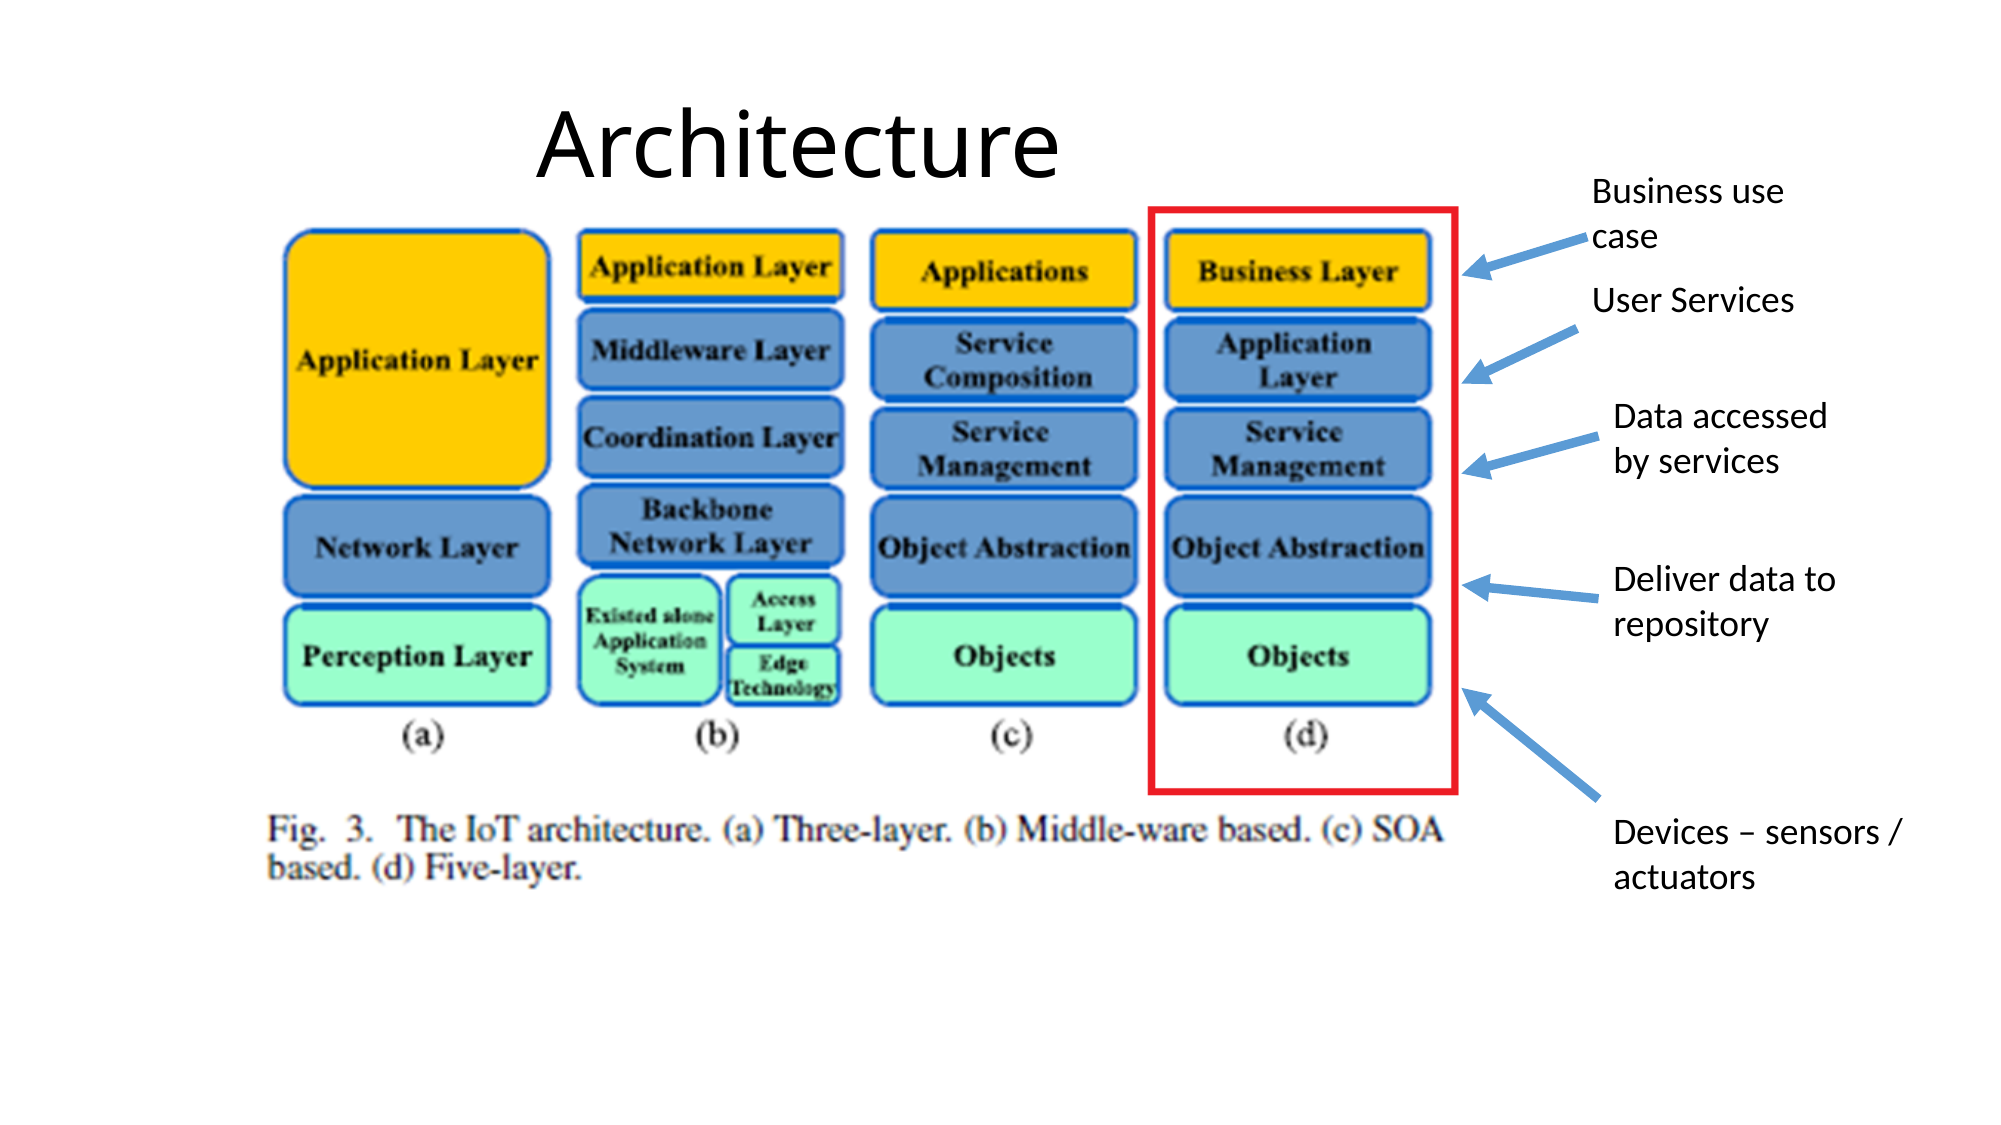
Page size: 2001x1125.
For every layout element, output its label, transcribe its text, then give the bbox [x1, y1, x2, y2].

text_box Data accessed by services [1598, 383, 1882, 489]
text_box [1461, 687, 1599, 800]
text_box Devices – sensors / actuators [1598, 799, 1942, 904]
text_box Business use case [1577, 158, 1860, 264]
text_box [1461, 436, 1599, 474]
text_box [1461, 584, 1599, 631]
text_box Deliver data to repository [1598, 546, 1942, 652]
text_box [1461, 328, 1578, 384]
text_box User Services [1577, 267, 1882, 328]
picture [243, 205, 1481, 1104]
title Architecture [137, 59, 1462, 237]
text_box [1461, 236, 1588, 276]
